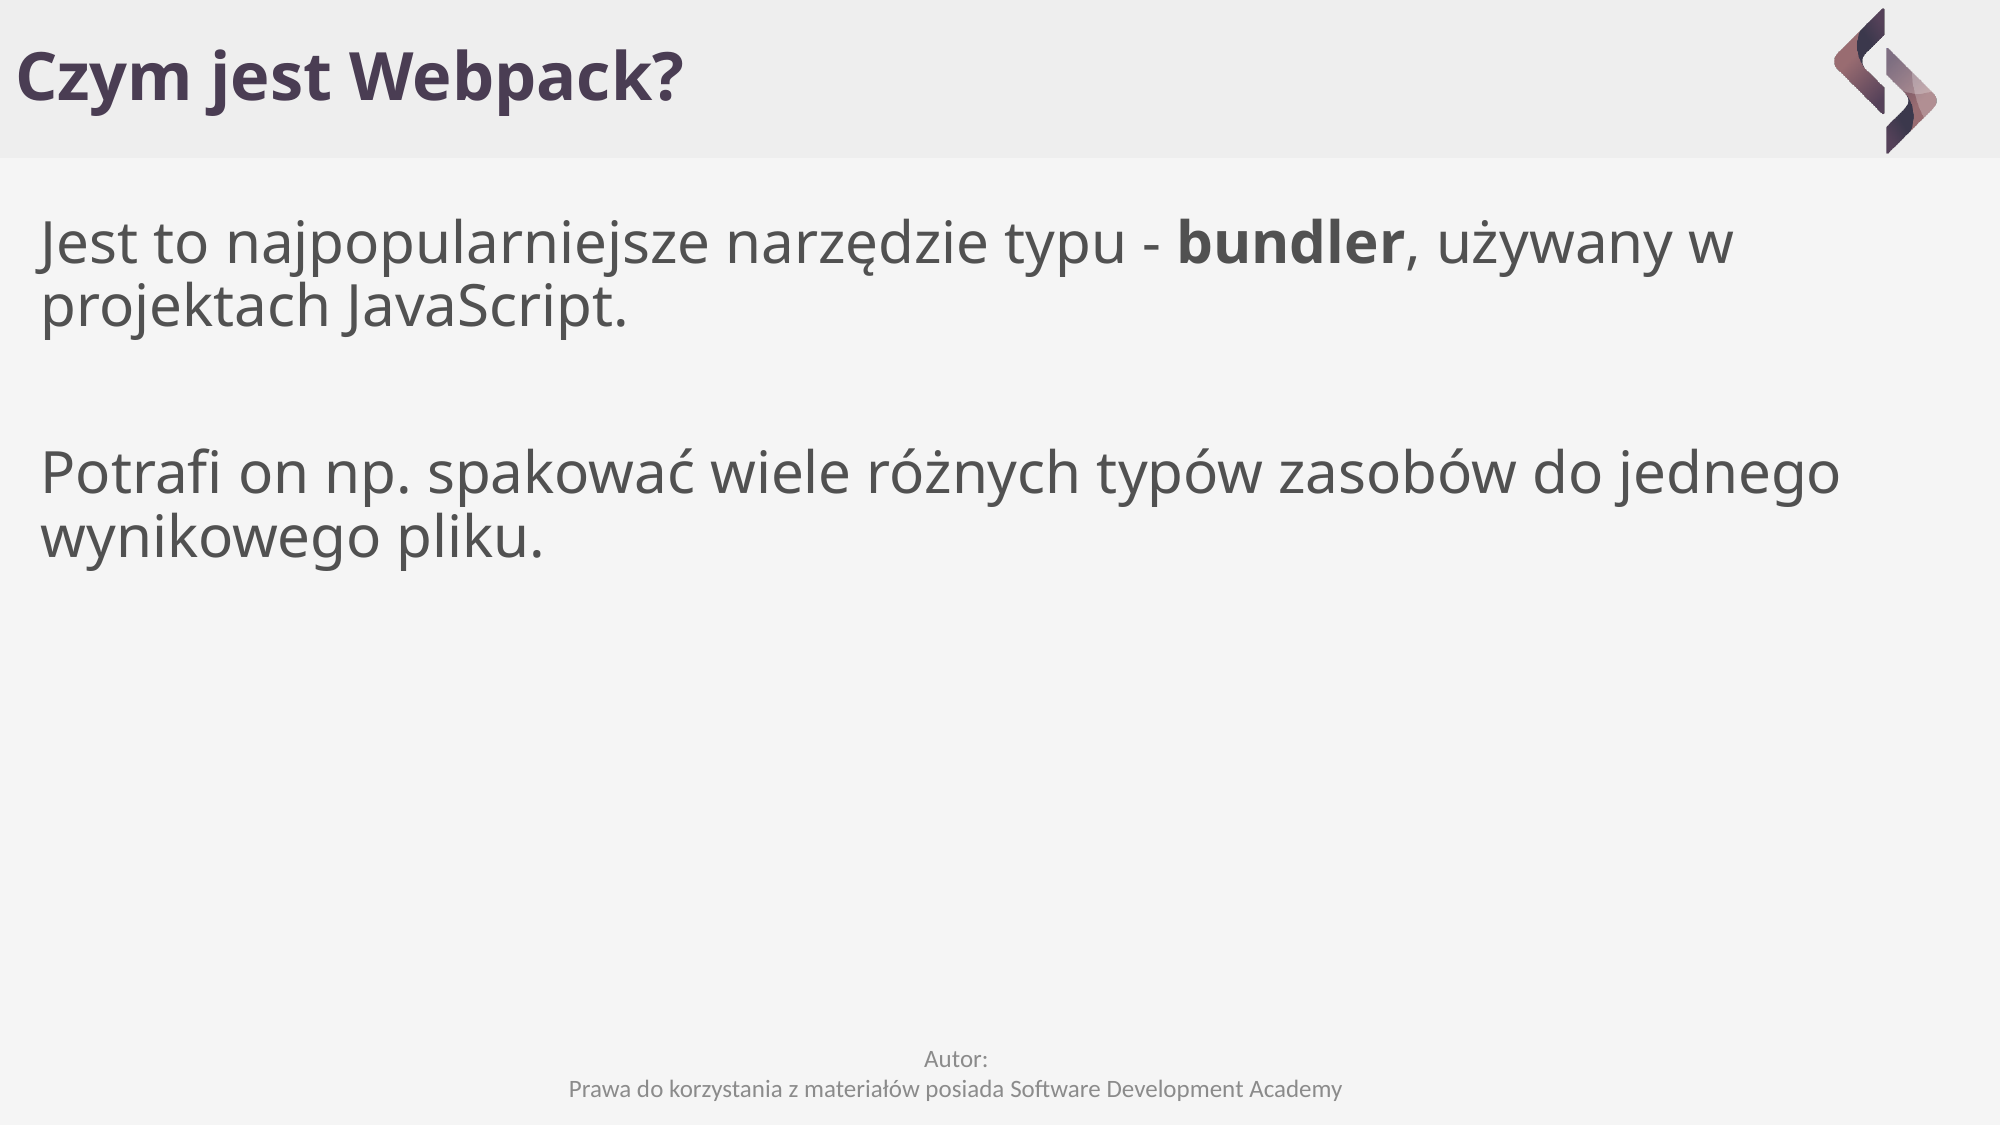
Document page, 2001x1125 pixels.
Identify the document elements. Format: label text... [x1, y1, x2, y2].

footer Autor: Prawa do korzystania z materiałów posiada Software Development Academy [486, 1042, 1427, 1103]
title Czym jest Webpack? [0, 0, 1788, 158]
picture [1787, 0, 2001, 166]
list Jest to najpopularniejsze narzędzie typu - bundler, używany w projektach JavaScript. Potrafi on np. spakować wiele różnych typów zasobów do jednego wynikowego pliku. [25, 205, 1863, 1030]
